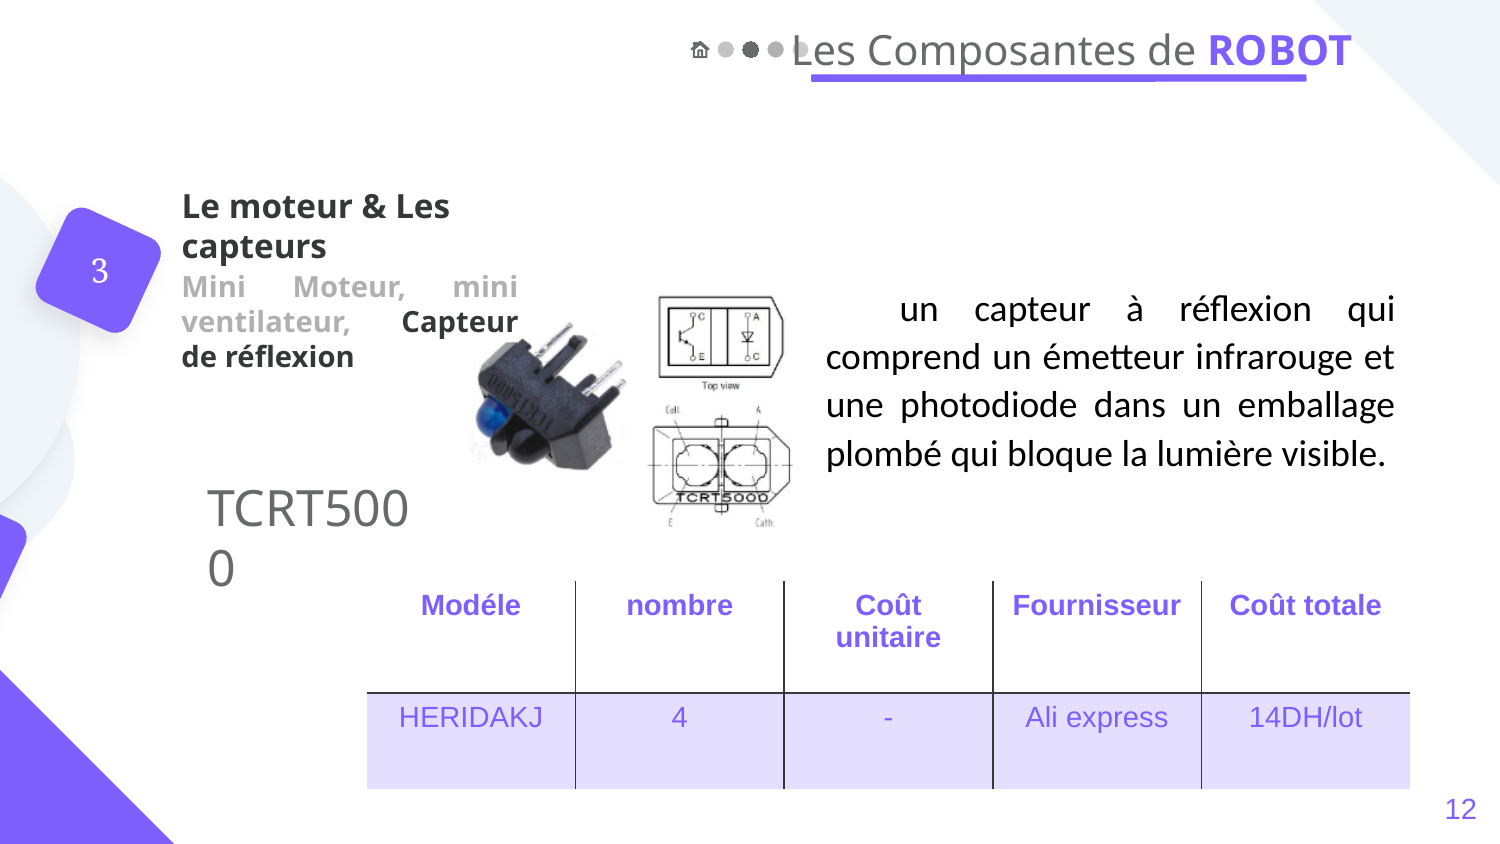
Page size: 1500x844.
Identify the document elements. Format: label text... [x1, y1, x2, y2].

picture [467, 286, 793, 541]
table_cell 4 [576, 694, 783, 789]
table_header Modéle [367, 581, 575, 692]
table_cell 14DH/lot [1202, 694, 1410, 789]
table_header nombre [576, 581, 783, 692]
table_cell - [785, 694, 992, 789]
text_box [0, 91, 117, 585]
table_cell Ali express [994, 694, 1201, 789]
text_box 12 [1402, 748, 1477, 826]
text_box un capteur à réﬂexion qui comprend un émetteur infrarouge et une photodiode dans un emballage plombé qui bloque la lumière visible. [811, 273, 1411, 481]
table_header Coût unitaire [785, 581, 992, 692]
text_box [166, 206, 550, 357]
table_cell HERIDAKJ [367, 694, 575, 789]
table_header Fournisseur [994, 581, 1201, 692]
table_header Coût totale [1202, 581, 1410, 692]
text_box TCRT5000 [192, 469, 431, 604]
text_box Les Composantes de ROBOT [582, 9, 1500, 90]
